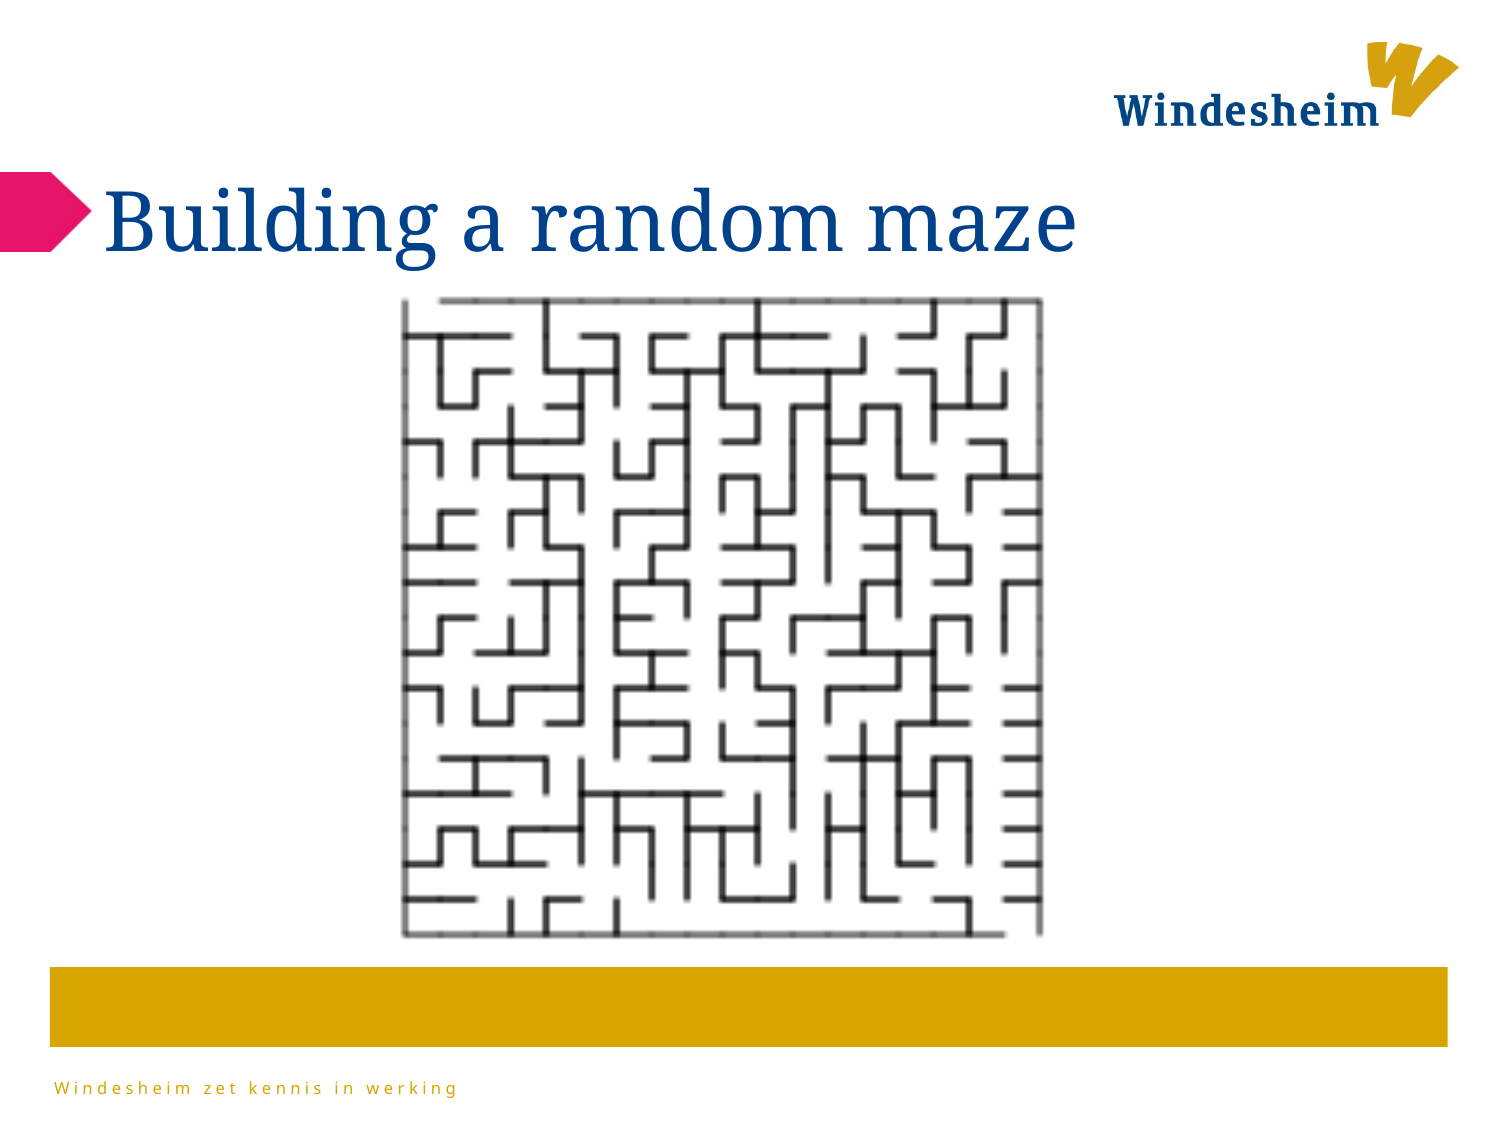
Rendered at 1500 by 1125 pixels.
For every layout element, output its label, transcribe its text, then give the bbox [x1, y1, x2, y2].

picture [49, 266, 1448, 1047]
title Building a random maze [88, 160, 1439, 265]
picture [0, 172, 88, 252]
picture [1114, 42, 1459, 126]
